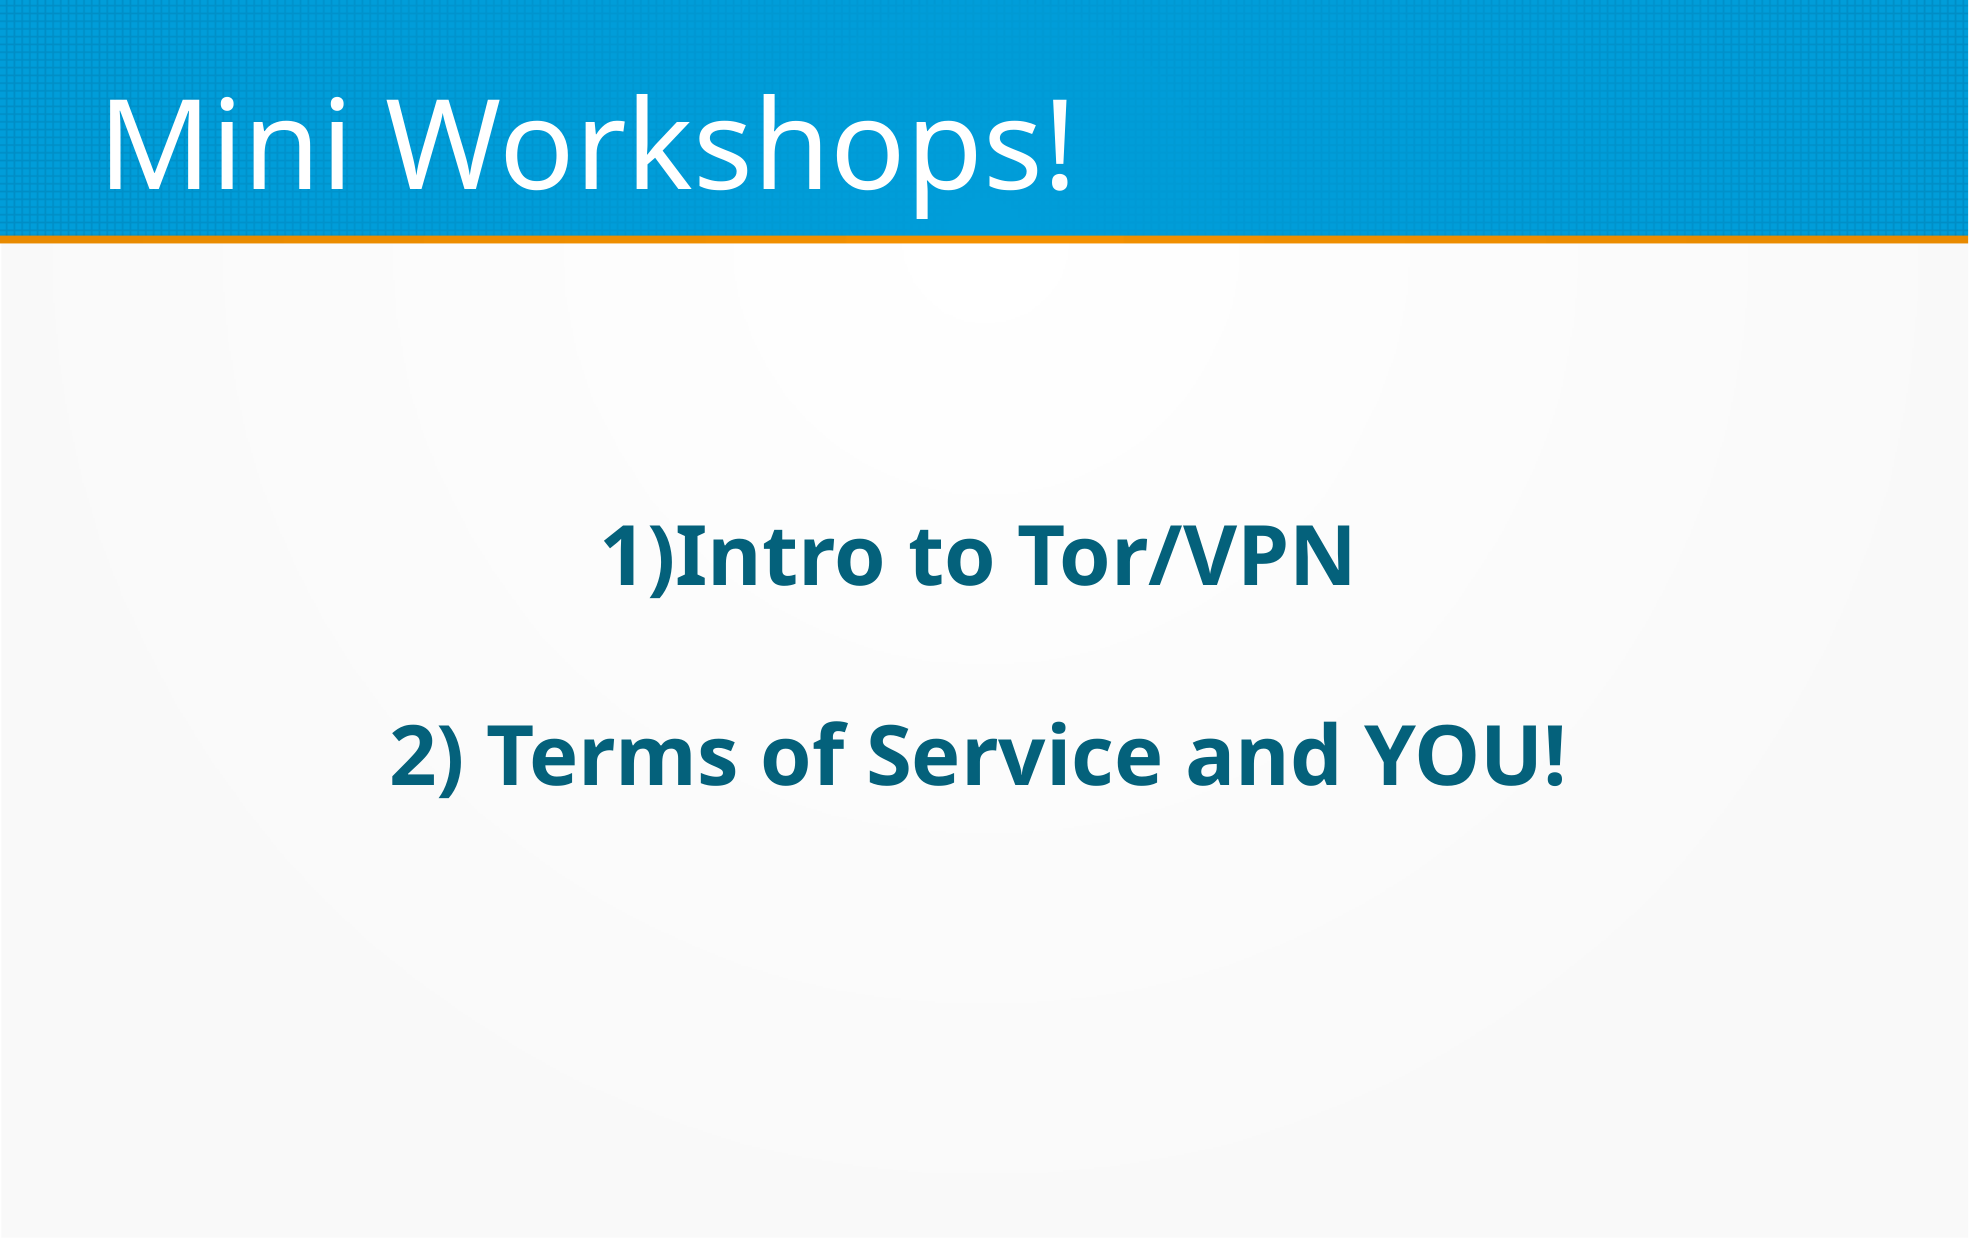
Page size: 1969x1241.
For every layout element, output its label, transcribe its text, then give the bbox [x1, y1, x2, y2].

picture [0, 236, 1969, 1241]
text_box Mini Workshops! [98, 19, 1870, 227]
text_box 1)Intro to Tor/VPN 2) Terms of Service and YOU! [98, 269, 1860, 1035]
